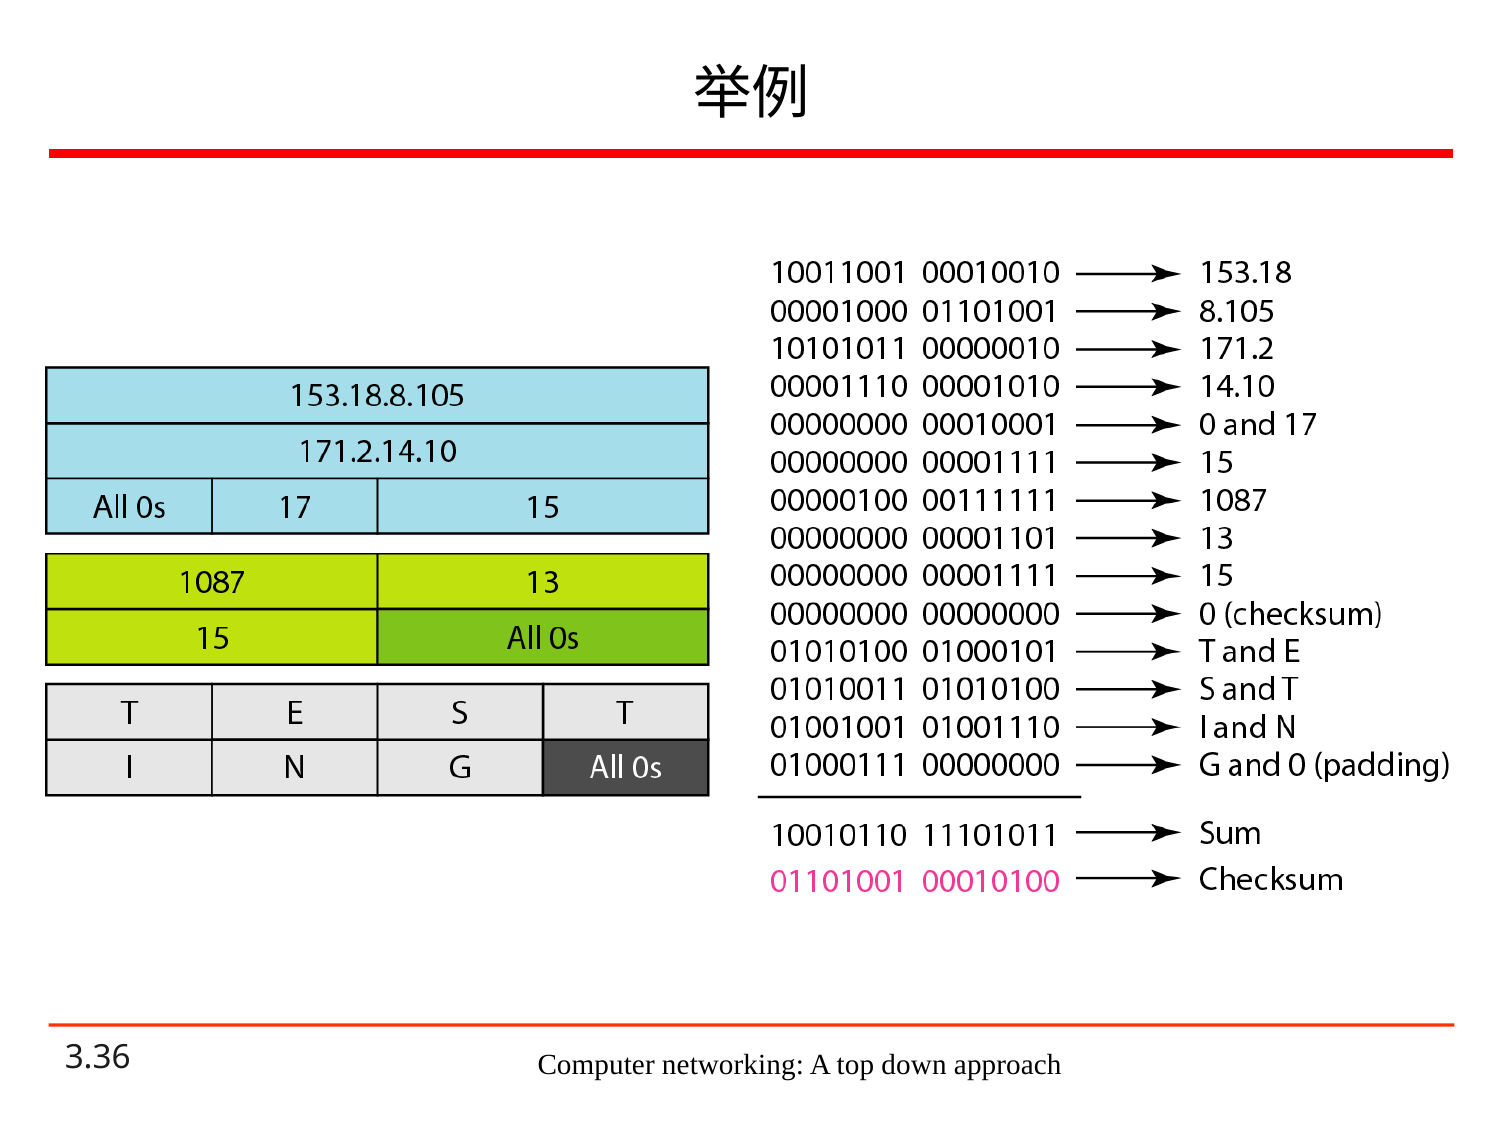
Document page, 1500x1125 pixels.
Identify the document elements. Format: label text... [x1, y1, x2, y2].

footer Computer networking: A top down approach [512, 1037, 1088, 1089]
picture [44, 255, 1451, 901]
title 举例 [59, 37, 1443, 143]
